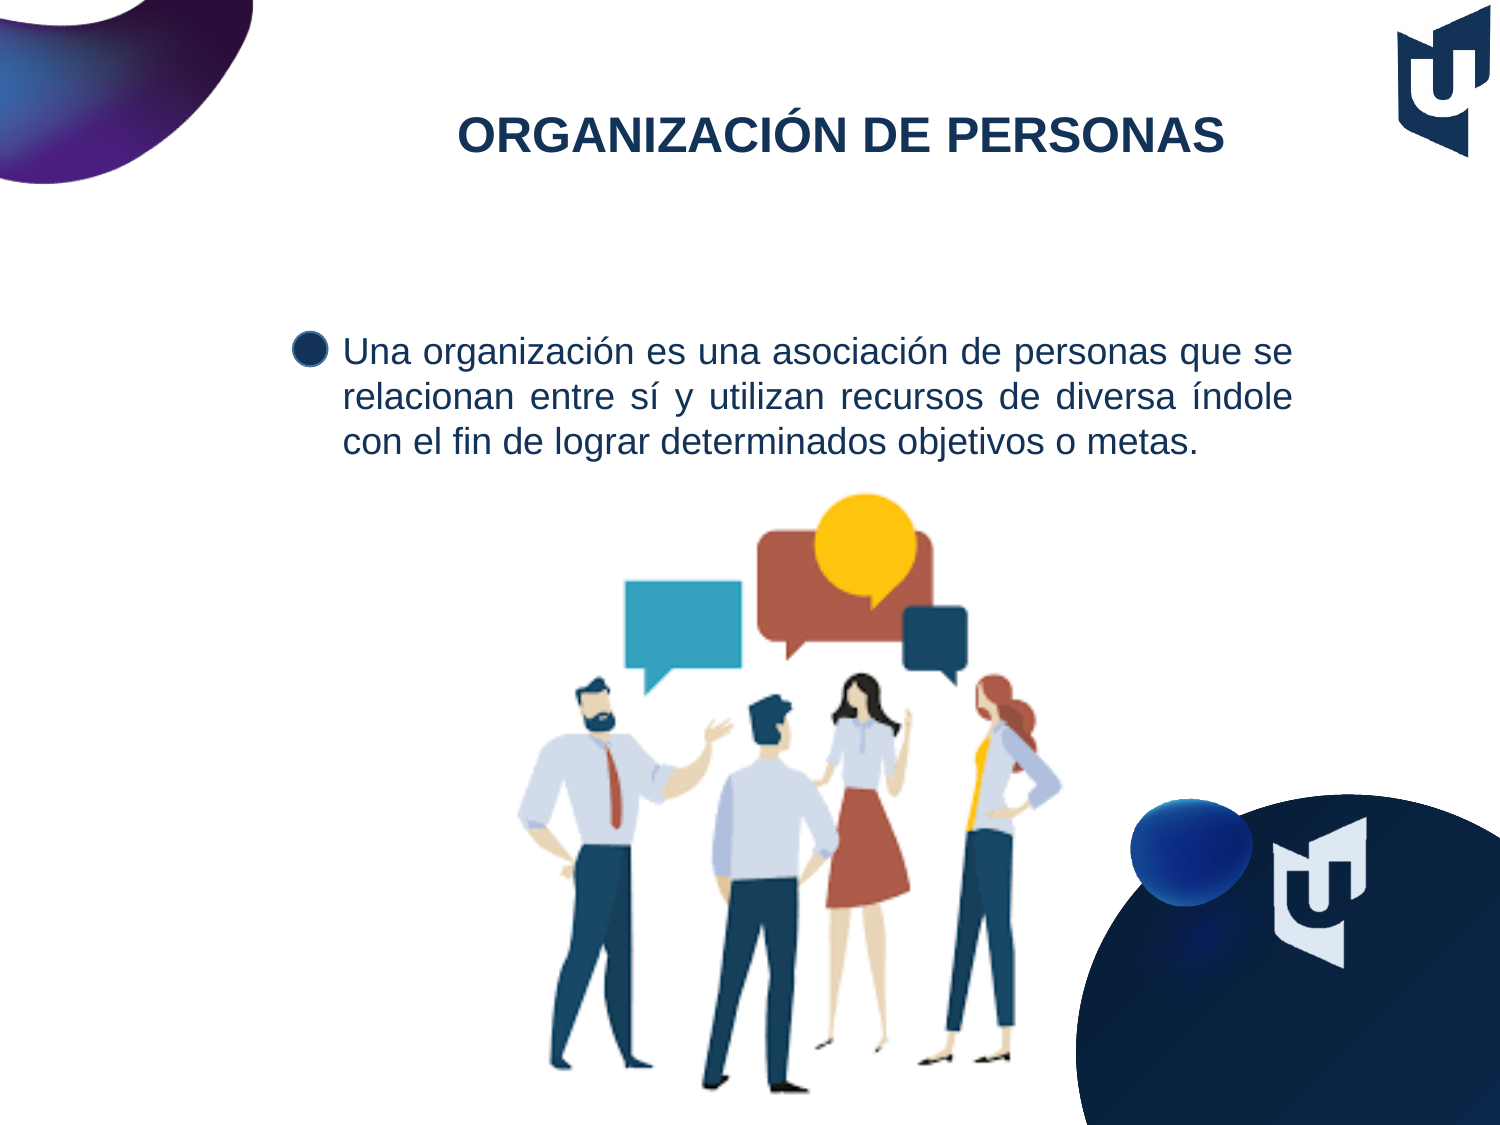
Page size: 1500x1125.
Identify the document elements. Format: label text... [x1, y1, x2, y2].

text_box Una organización es una asociación de personas que se relacionan entre sí y utilizan recursos de diversa índole con el fin de lograr determinados objetivos o metas. [446, 319, 1309, 470]
picture [0, 0, 1066, 1108]
text_box [1074, 792, 1500, 1125]
text_box ORGANIZACIÓN DE PERSONAS [442, 94, 1368, 170]
picture [1075, 663, 1377, 1052]
picture [1386, 0, 1500, 162]
